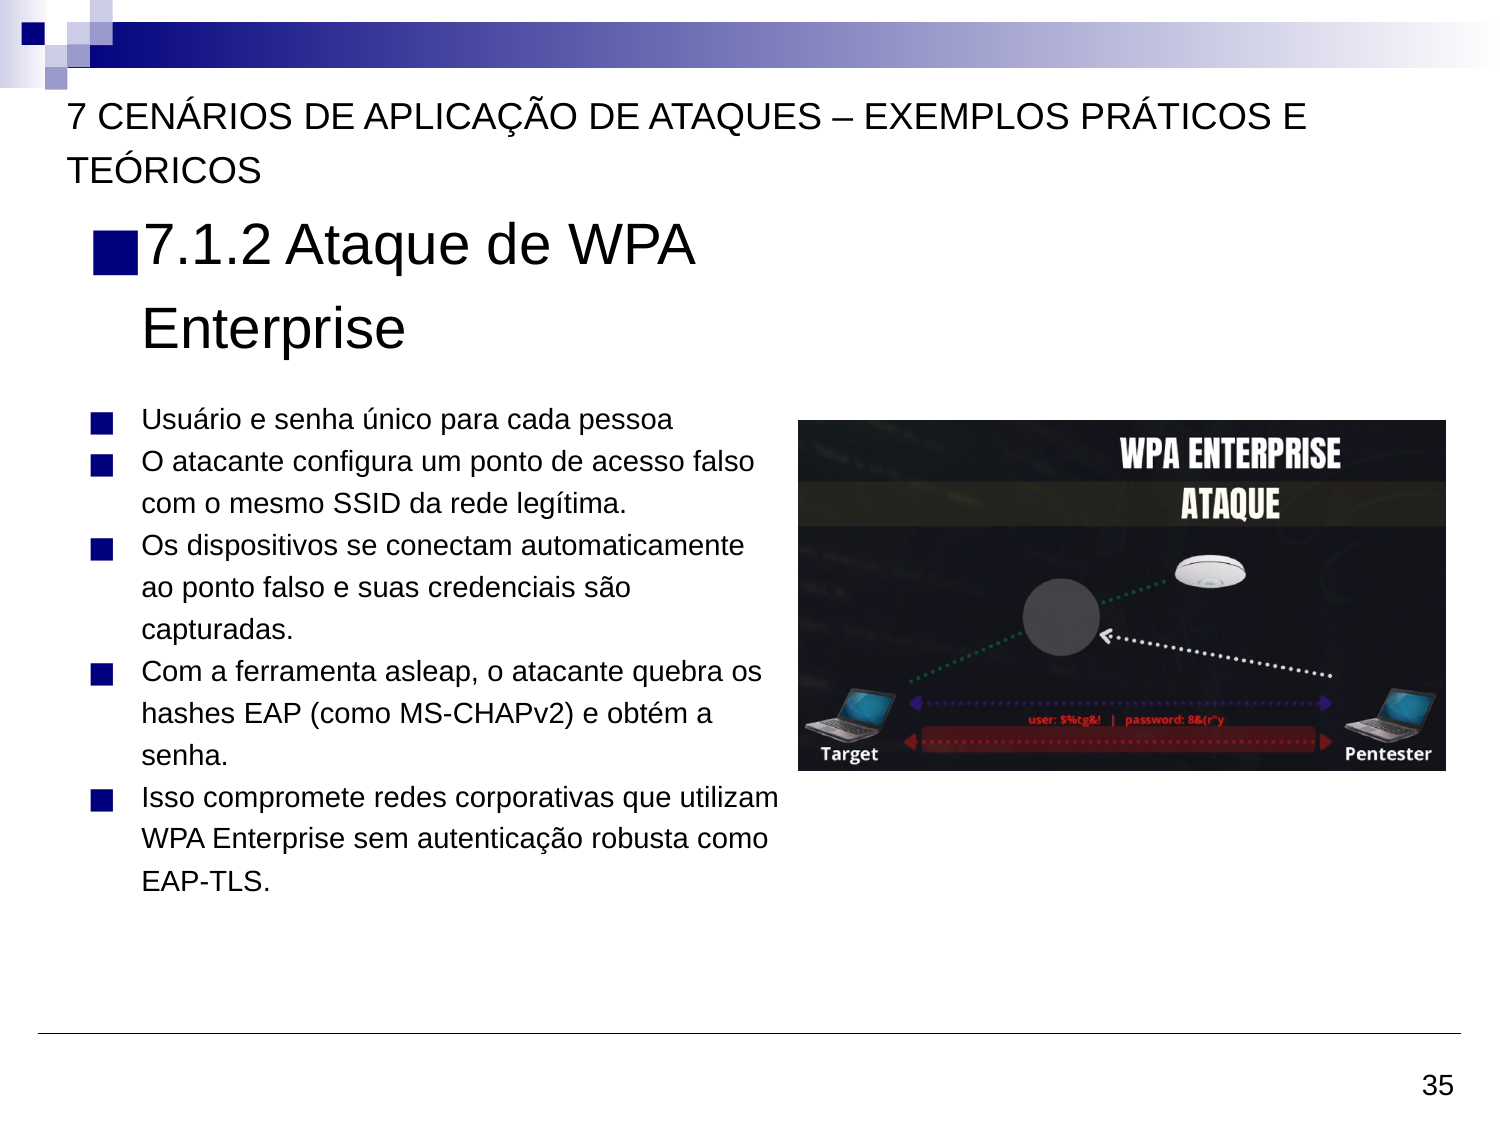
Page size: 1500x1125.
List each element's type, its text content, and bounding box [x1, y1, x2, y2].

picture [798, 420, 1446, 771]
list 7.1.2 Ataque de WPA Enterprise Usuário e senha único para cada pessoa O atacante configura um ponto de acesso falso com o mesmo SSID da rede legítima. Os dispositivos se conectam automaticamente ao ponto falso e suas credenciais são capturadas. Com a ferramenta asleap, o atacante quebra os hashes EAP (como MS-CHAPv2) e obtém a senha. Isso compromete redes corporativas que utilizam WPA Enterprise sem autenticação robusta como EAP-TLS. [51, 185, 799, 1007]
title 7 CENÁRIOS DE APLICAÇÃO DE ATAQUES – EXEMPLOS PRÁTICOS E TEÓRICOS [51, 54, 1449, 220]
